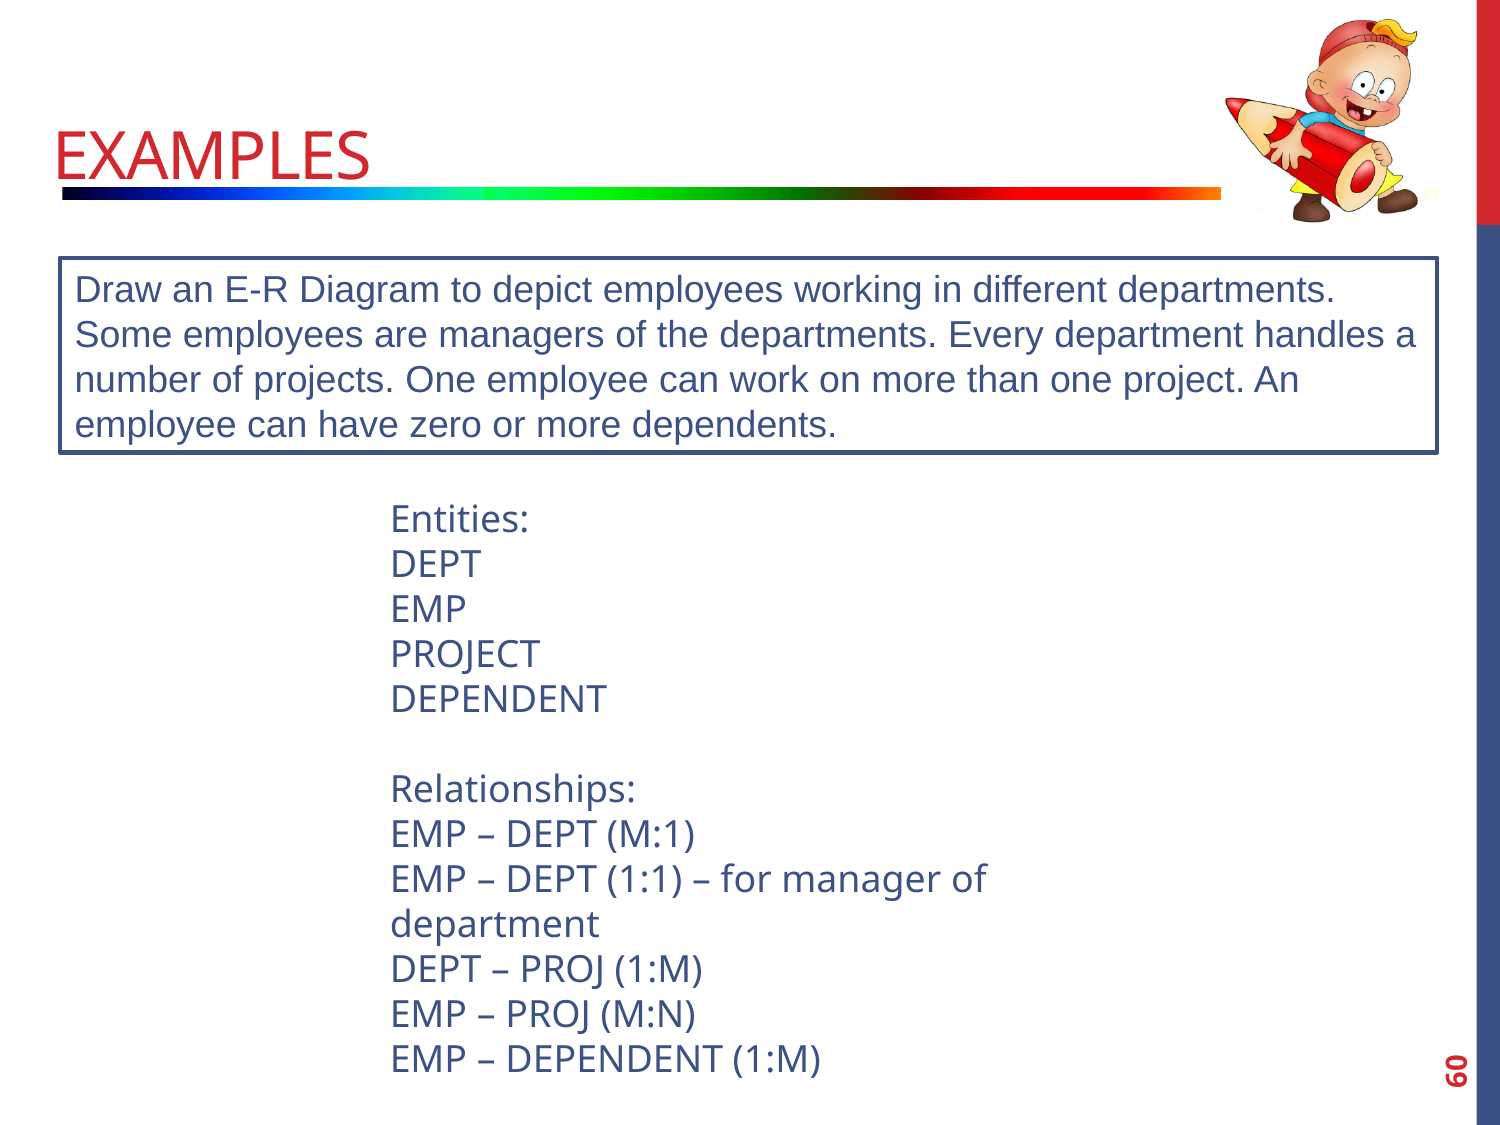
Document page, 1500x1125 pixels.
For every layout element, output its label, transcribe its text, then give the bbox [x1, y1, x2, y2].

slide_number 60 [1427, 887, 1488, 1104]
text_box Entities: DEPT EMP PROJECT DEPENDENT Relationships: EMP – DEPT (M:1) EMP – DEPT (1:1) – for manager of department DEPT – PROJ (1:M) EMP – PROJ (M:N) EMP – DEPENDENT (1:M) [375, 487, 1203, 1088]
title examples [37, 75, 988, 200]
text_box Draw an E-R Diagram to depict employees working in different departments. Some employees are managers of the departments. Every department handles a number of projects. One employee can work on more than one project. An employee can have zero or more dependents. [59, 257, 1438, 453]
picture [988, 11, 1438, 226]
